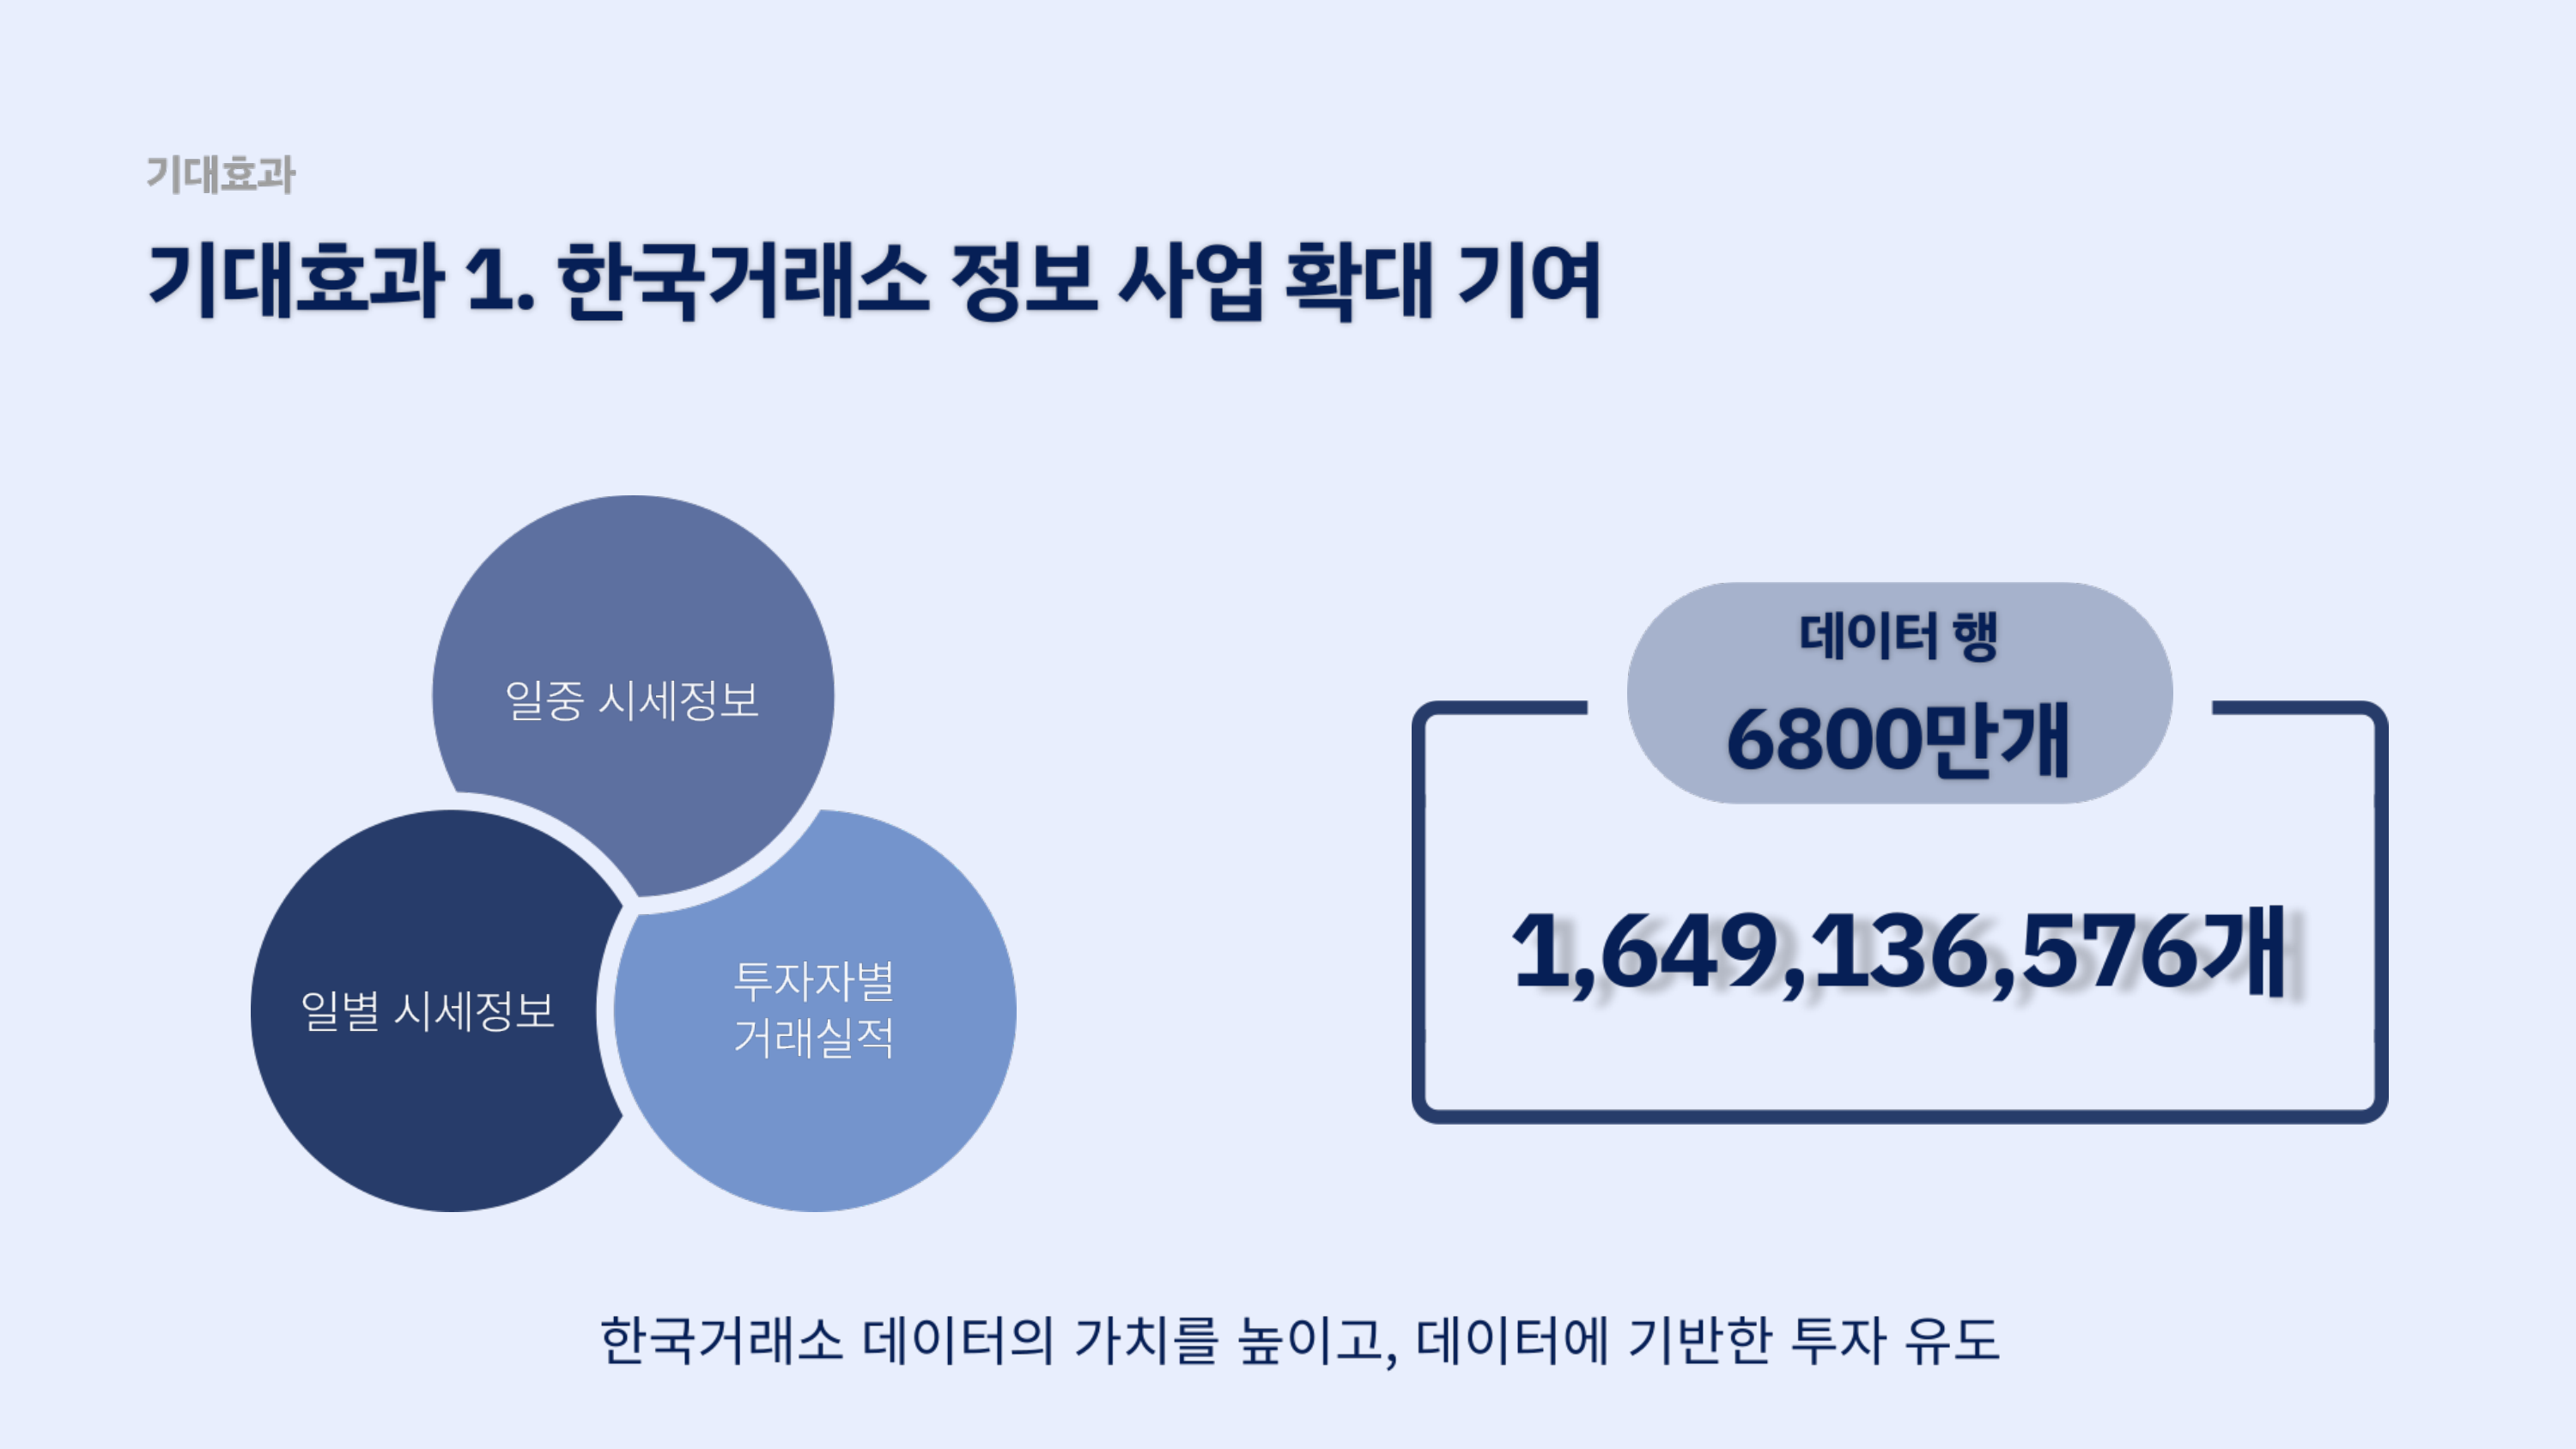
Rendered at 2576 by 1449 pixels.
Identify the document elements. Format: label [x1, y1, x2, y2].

picture [67, 137, 2300, 700]
picture [1292, 789, 2564, 1282]
text_box [251, 494, 1017, 1212]
text_box [1411, 700, 2390, 1125]
picture [430, 1294, 2026, 1396]
